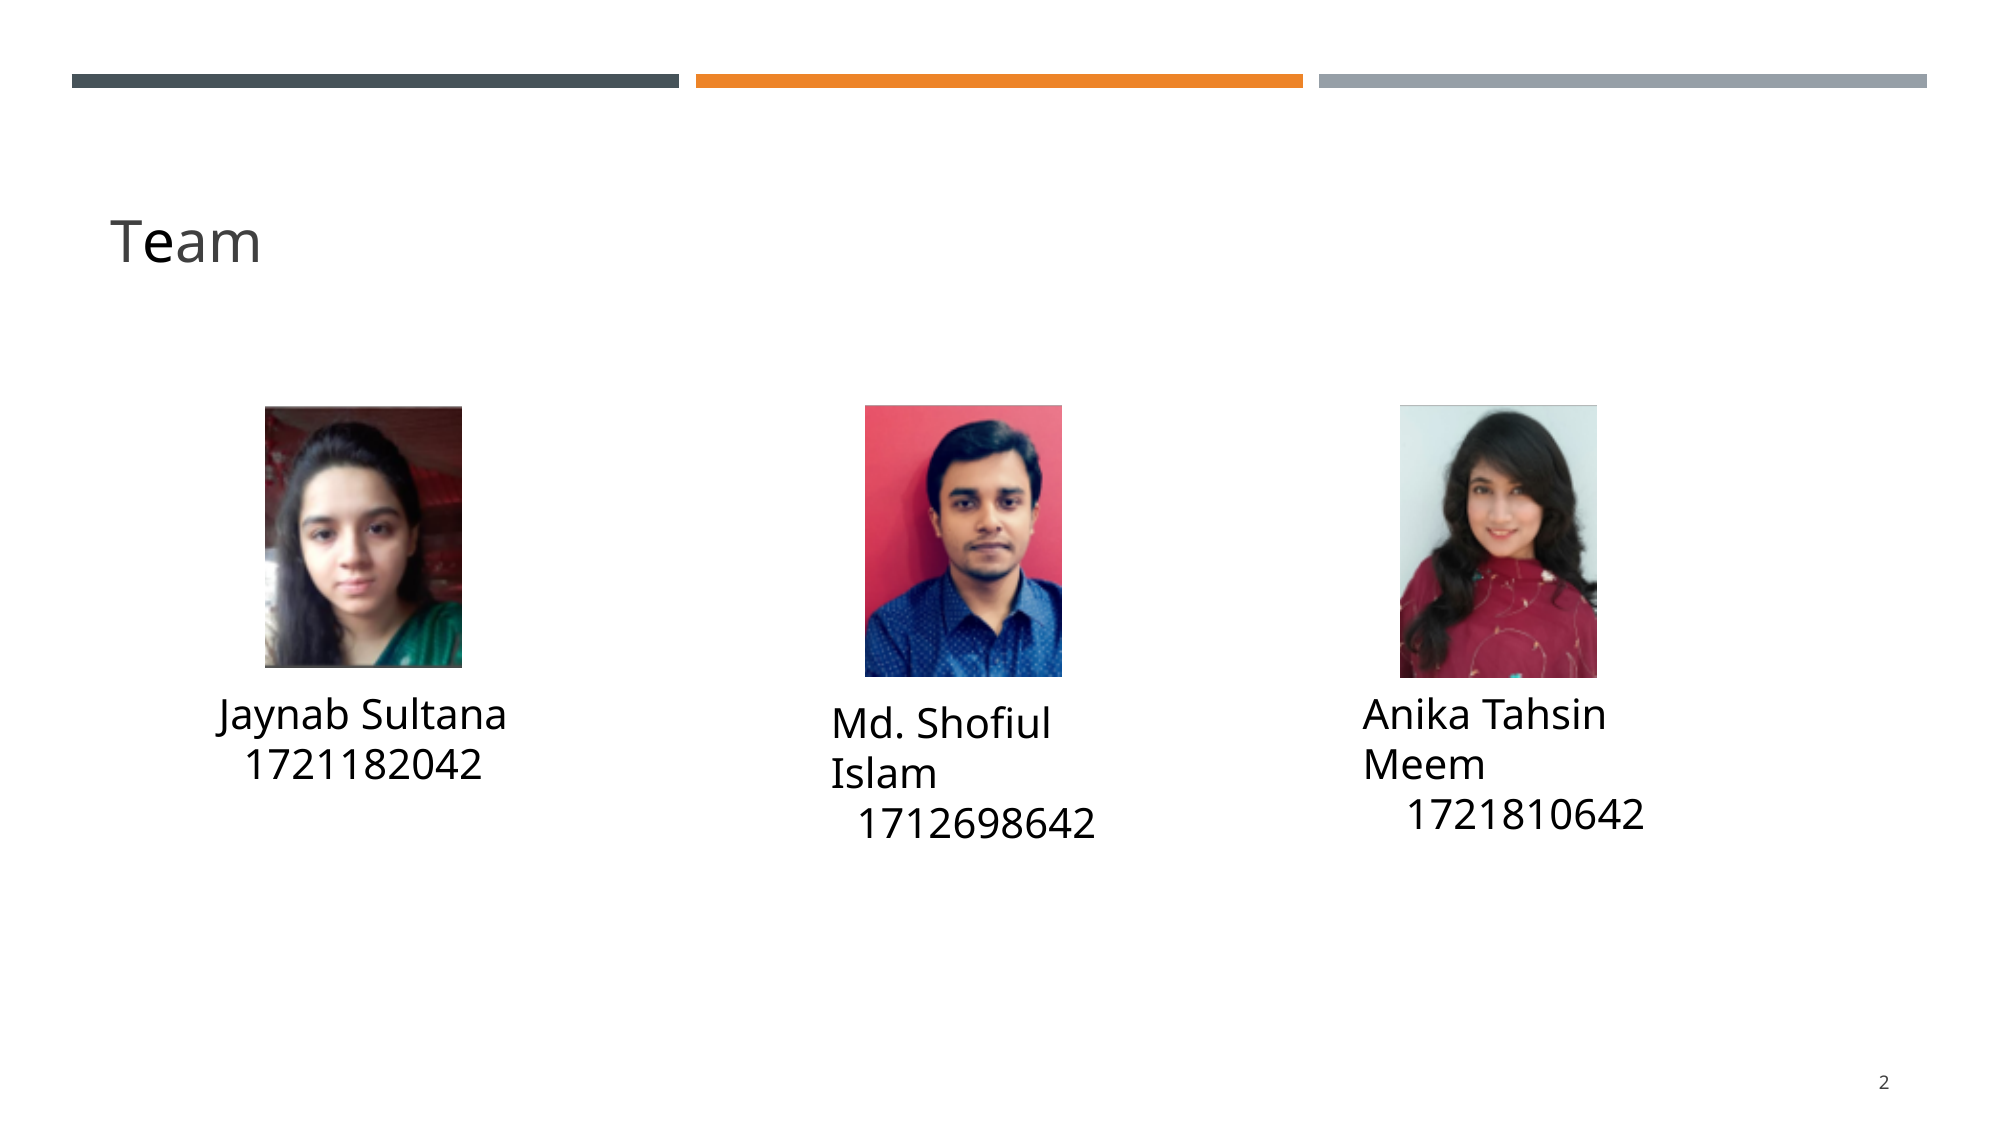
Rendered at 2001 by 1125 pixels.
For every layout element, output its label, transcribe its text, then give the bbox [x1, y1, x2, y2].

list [265, 404, 463, 669]
title team [95, 120, 1905, 282]
text_box Md. Shofiul Islam 1712698642 [815, 688, 1138, 854]
text_box Jaynab Sultana 1721182042 [203, 680, 524, 796]
slide_number 2 [1732, 1053, 1905, 1114]
picture [1400, 404, 1598, 678]
text_box Anika Tahsin Meem 1721810642 [1347, 680, 1715, 846]
picture [864, 403, 1062, 677]
